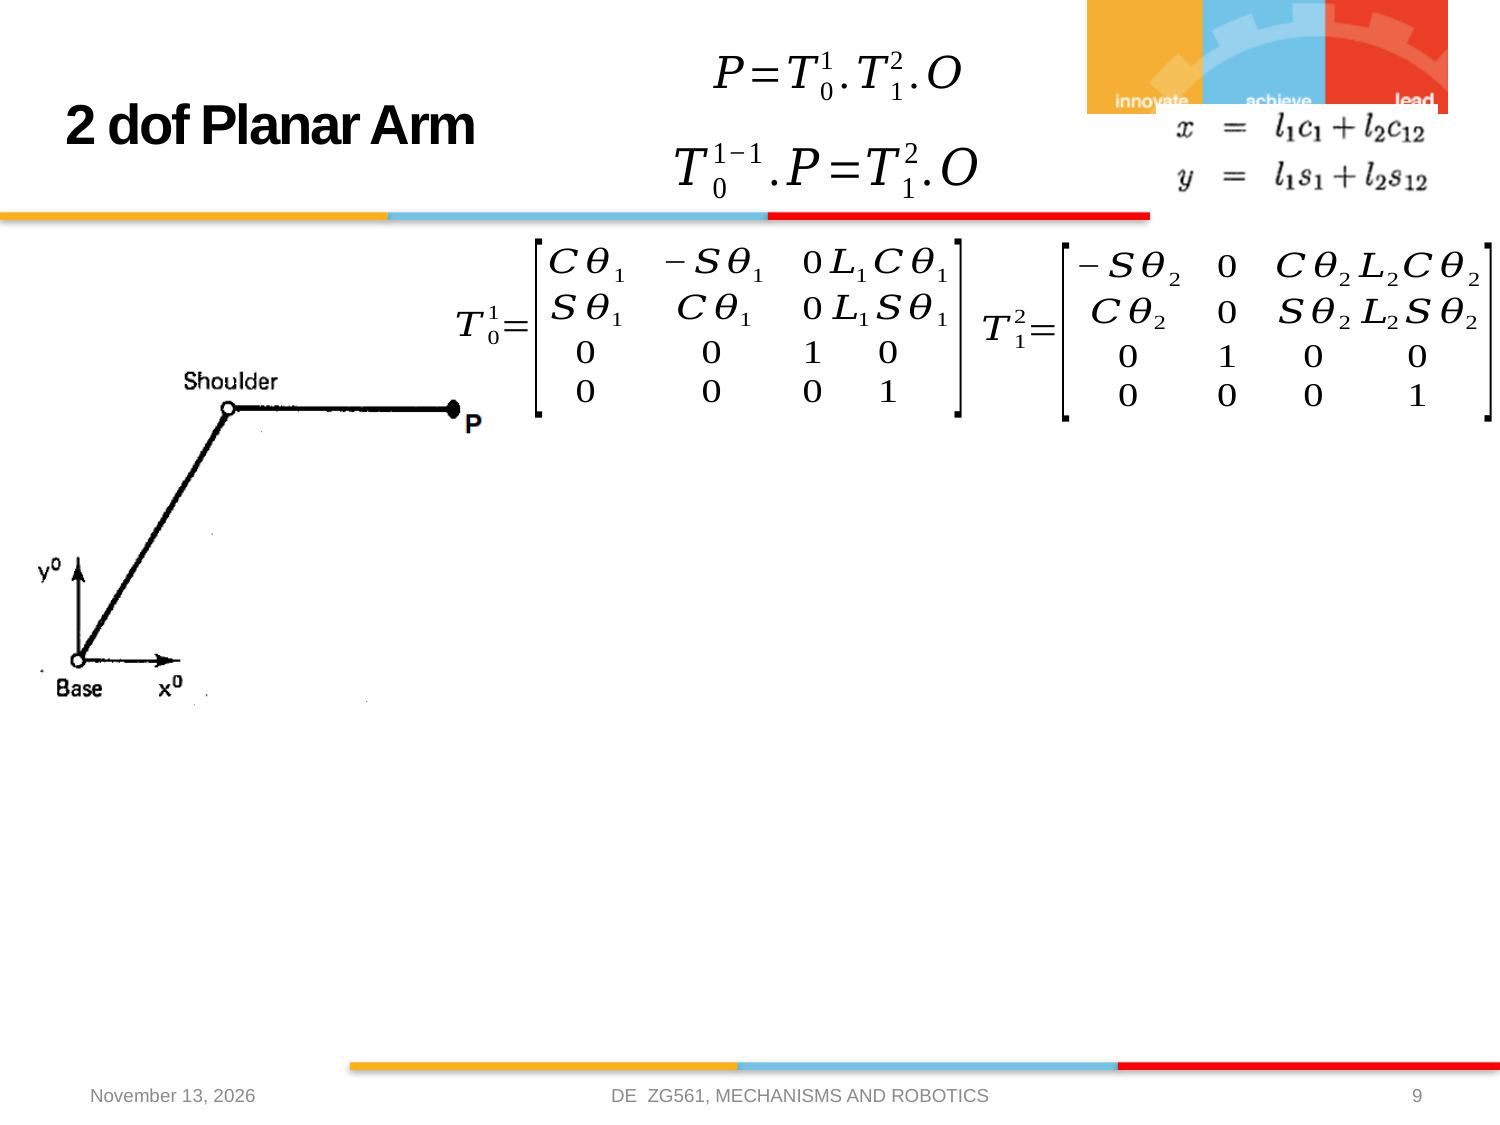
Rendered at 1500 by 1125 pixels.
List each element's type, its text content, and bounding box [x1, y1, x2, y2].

footer DE ZG561, MECHANISMS AND ROBOTICS [512, 1065, 1088, 1125]
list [8, 318, 515, 729]
picture [1087, 0, 1448, 45]
title 2 dof Planar Arm [50, 45, 1448, 200]
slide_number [75, 1065, 425, 1125]
picture [1155, 104, 1438, 204]
slide_number 9 [1088, 1065, 1438, 1125]
